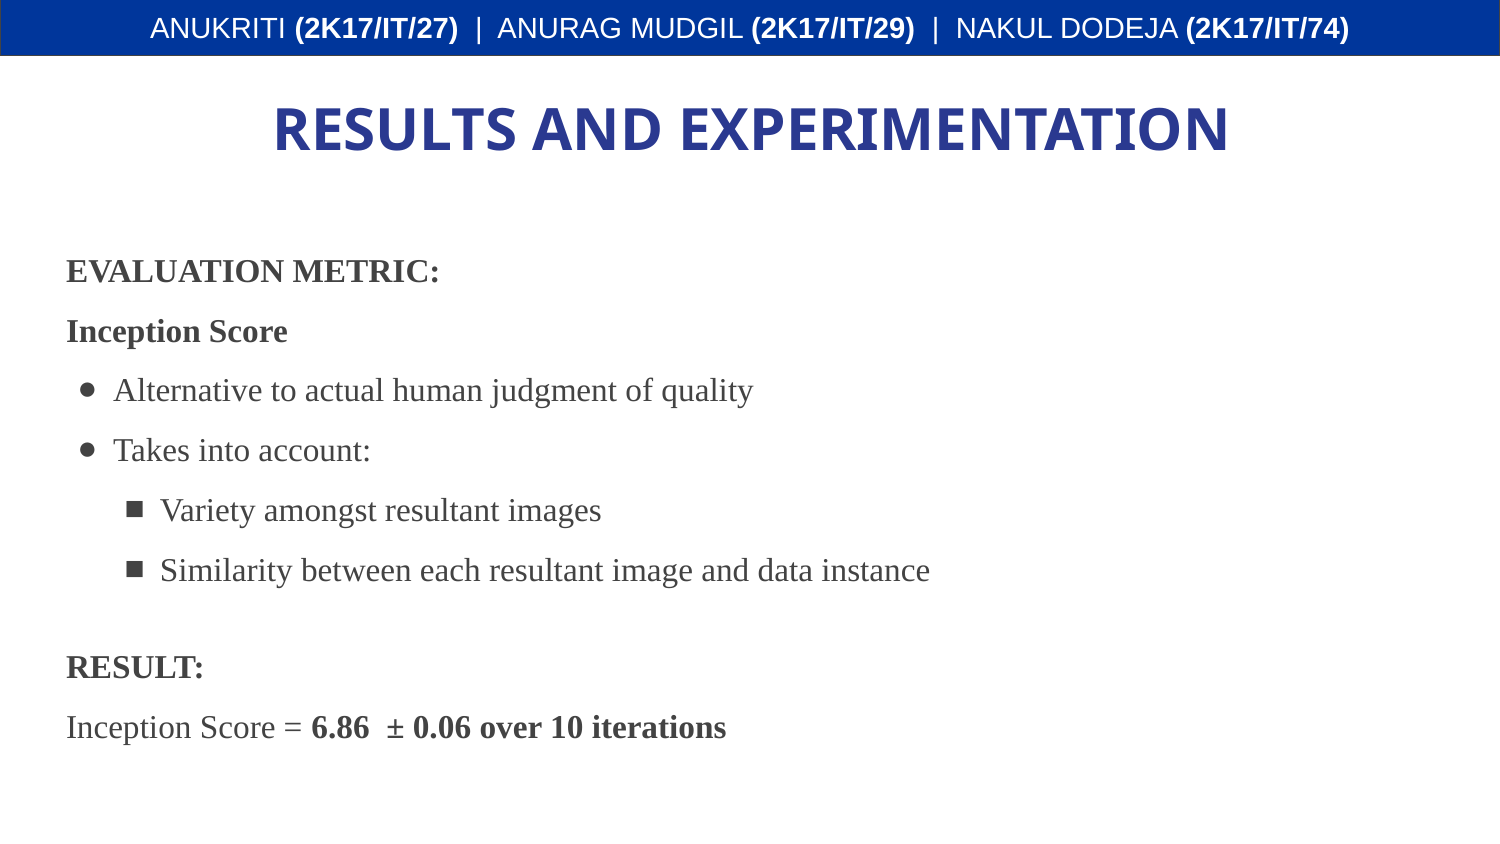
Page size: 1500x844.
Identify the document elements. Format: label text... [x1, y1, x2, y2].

text_box ANUKRITI (2K17/IT/27) | ANURAG MUDGIL (2K17/IT/29) | NAKUL DODEJA (2K17/IT/74) [0, 0, 1500, 56]
text_box EVALUATION METRIC: Inception Score Alternative to actual human judgment of quality Takes into account: Variety amongst resultant images Similarity between each resultant image and data instance RESULT: Inception Score = 6.86 ± 0.06 over 10 iterations [51, 213, 1100, 762]
title RESULTS AND EXPERIMENTATION [60, 76, 1459, 177]
